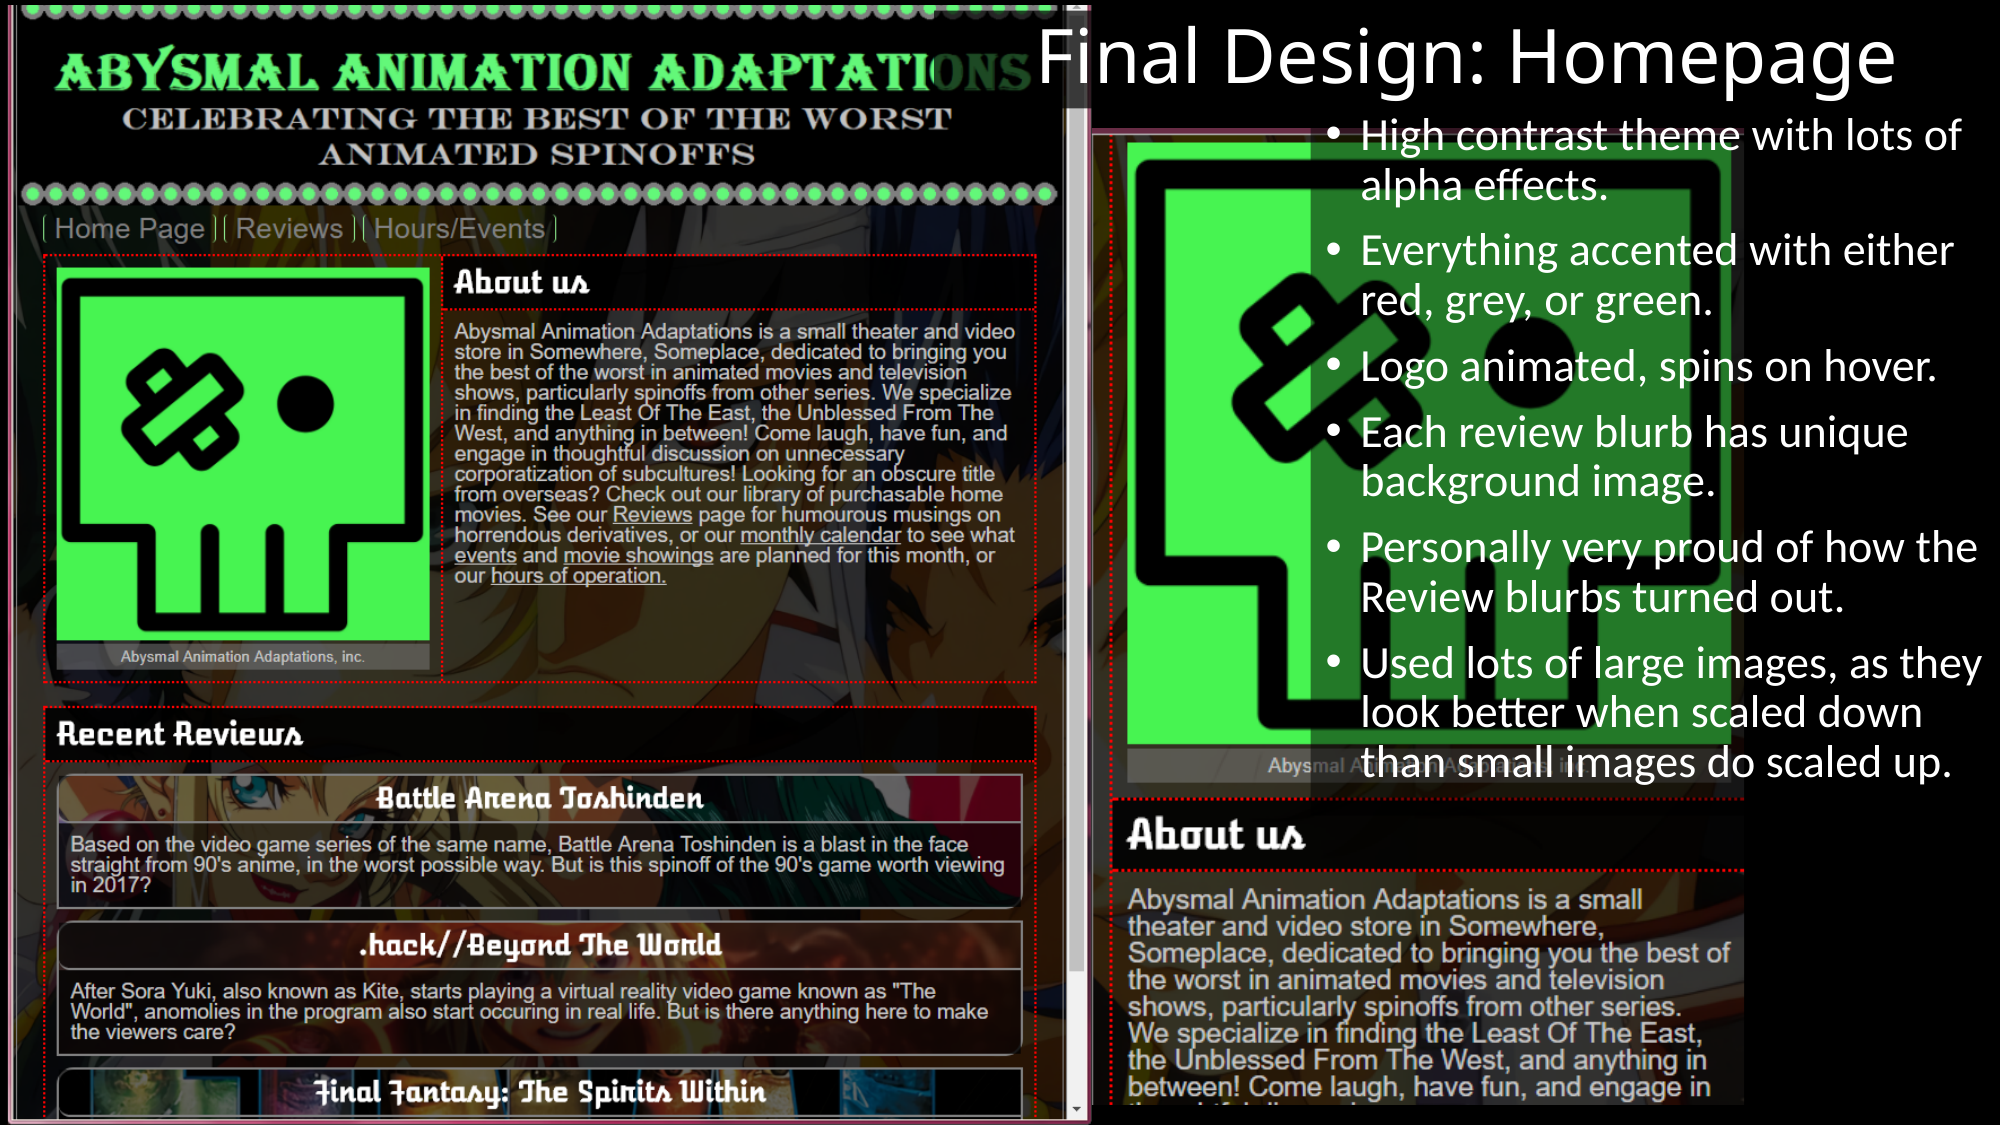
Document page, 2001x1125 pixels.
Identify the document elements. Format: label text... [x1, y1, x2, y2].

title Final Design: Homepage [1092, 10, 2000, 109]
picture [1092, 128, 1745, 1105]
list High contrast theme with lots of alpha effects. Everything accented with either red, grey, or green. Logo animated, spins on hover. Each review blurb has unique background image. Personally very proud of how the Review blurbs turned out. Used lots of large images, as they look better when scaled down than small images do scaled up. [1310, 103, 2000, 816]
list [7, 5, 1092, 1125]
